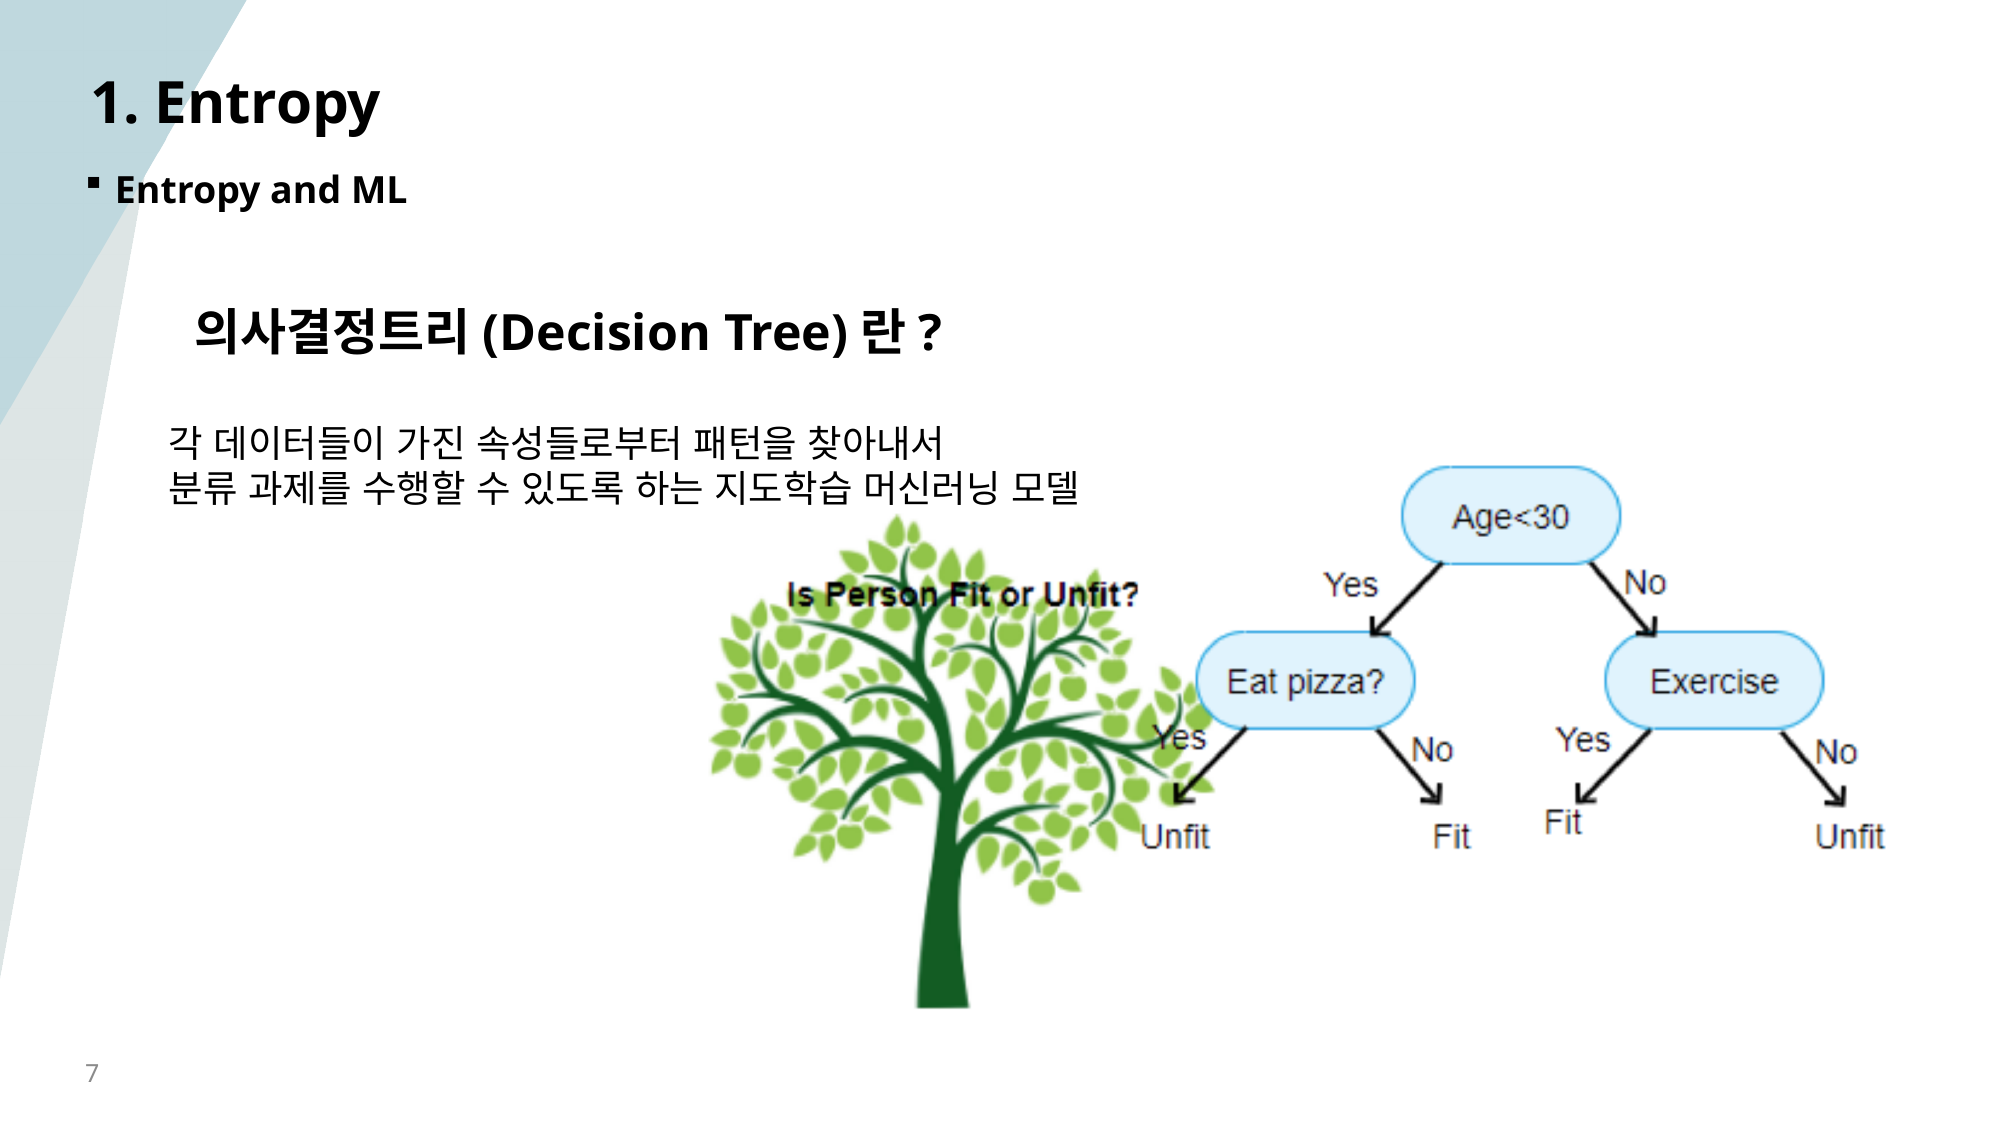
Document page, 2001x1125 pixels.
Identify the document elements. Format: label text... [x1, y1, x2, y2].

text_box Entropy and ML [70, 144, 423, 218]
picture [0, 0, 2000, 1125]
title 1. Entropy [75, 65, 791, 145]
text_box 의사결정트리(Decision Tree)란? 각 데이터들이 가진 속성들로부터 패턴을 찾아내서 분류 과제를 수행할 수 있도록 하는 지도학습 머신러닝 모델 [154, 292, 1794, 563]
